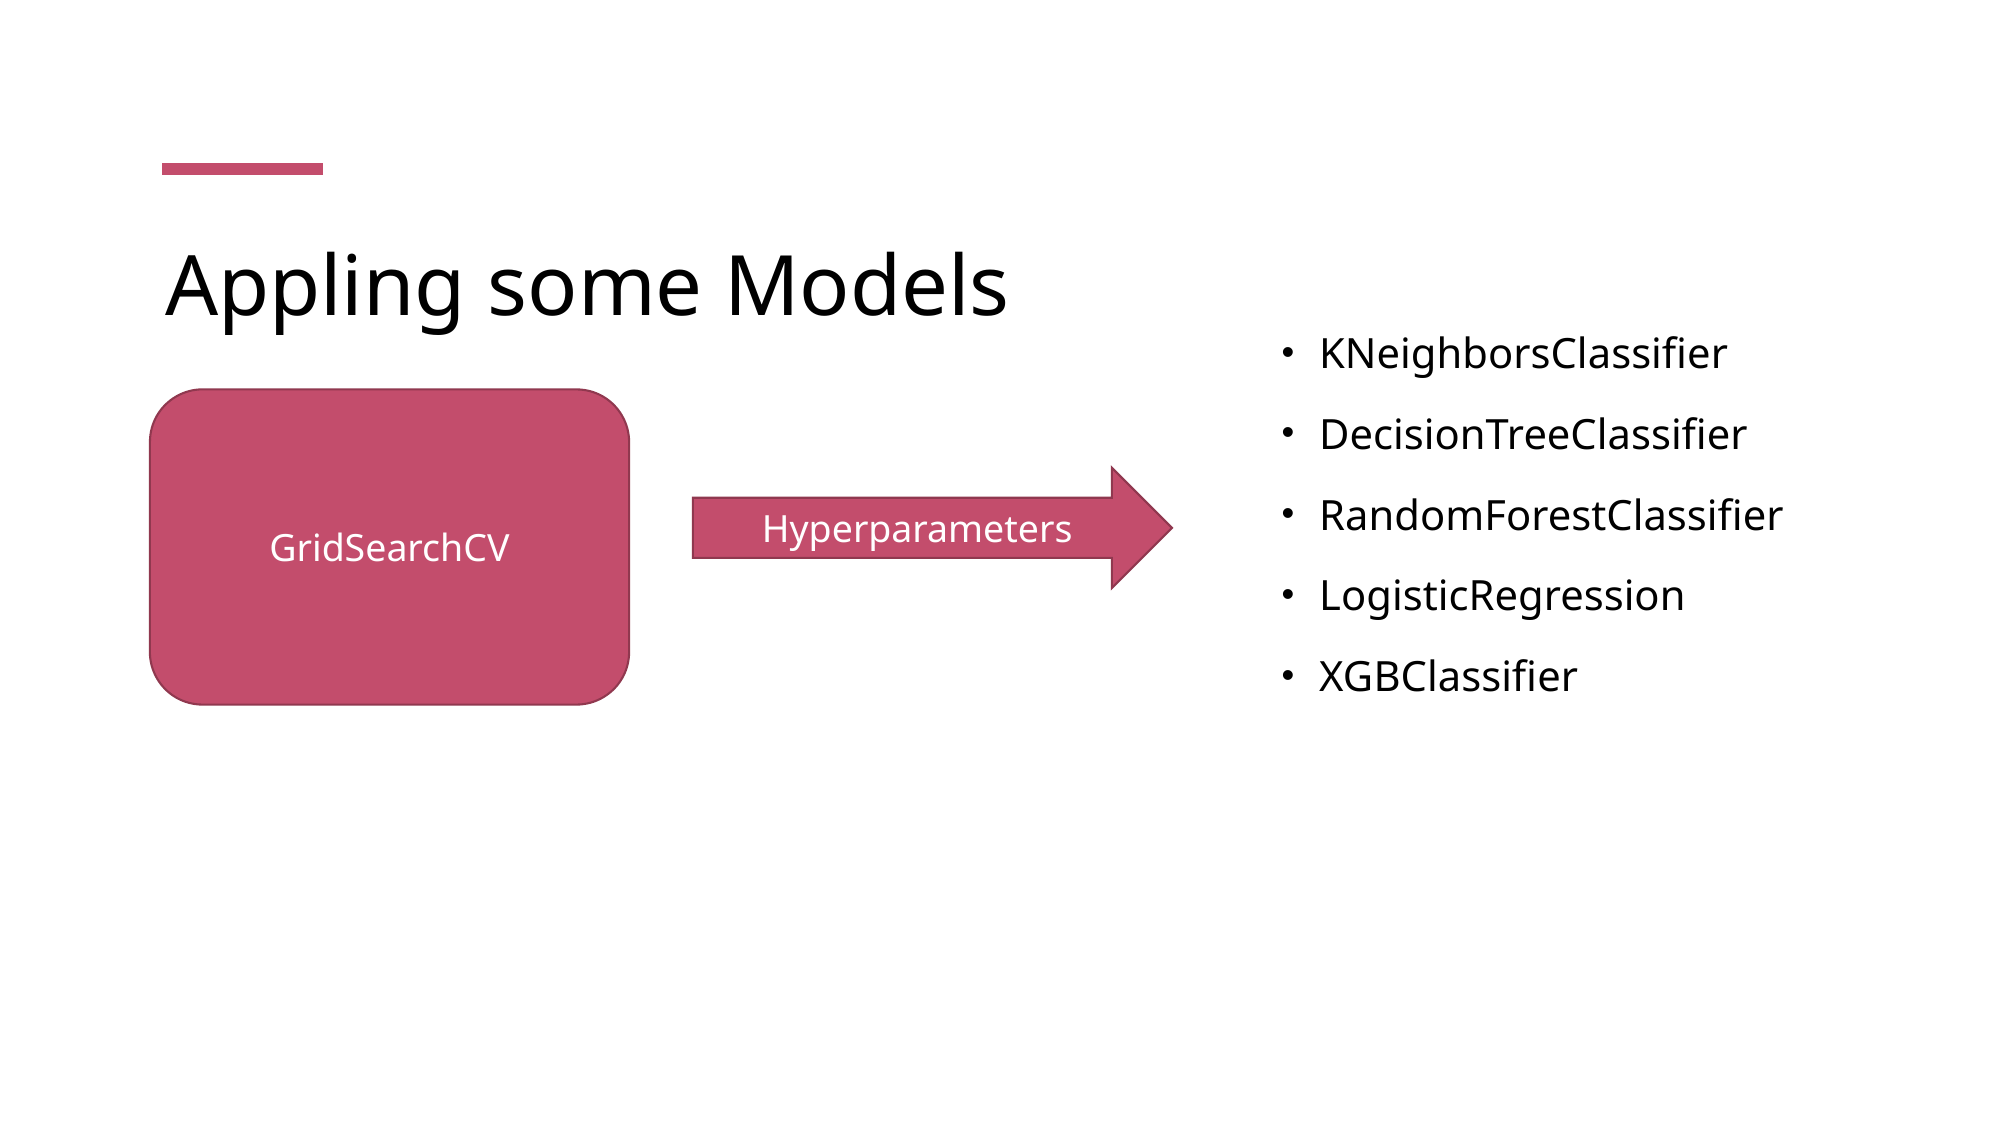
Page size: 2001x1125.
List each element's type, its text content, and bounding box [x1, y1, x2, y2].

list KNeighborsClassifier DecisionTreeClassifier RandomForestClassifier LogisticRegression XGBClassifier [1266, 309, 1831, 816]
text_box Hyperparameters [691, 465, 1174, 591]
text_box GridSearchCV [148, 388, 631, 706]
title Appling some Models [150, 224, 1850, 441]
